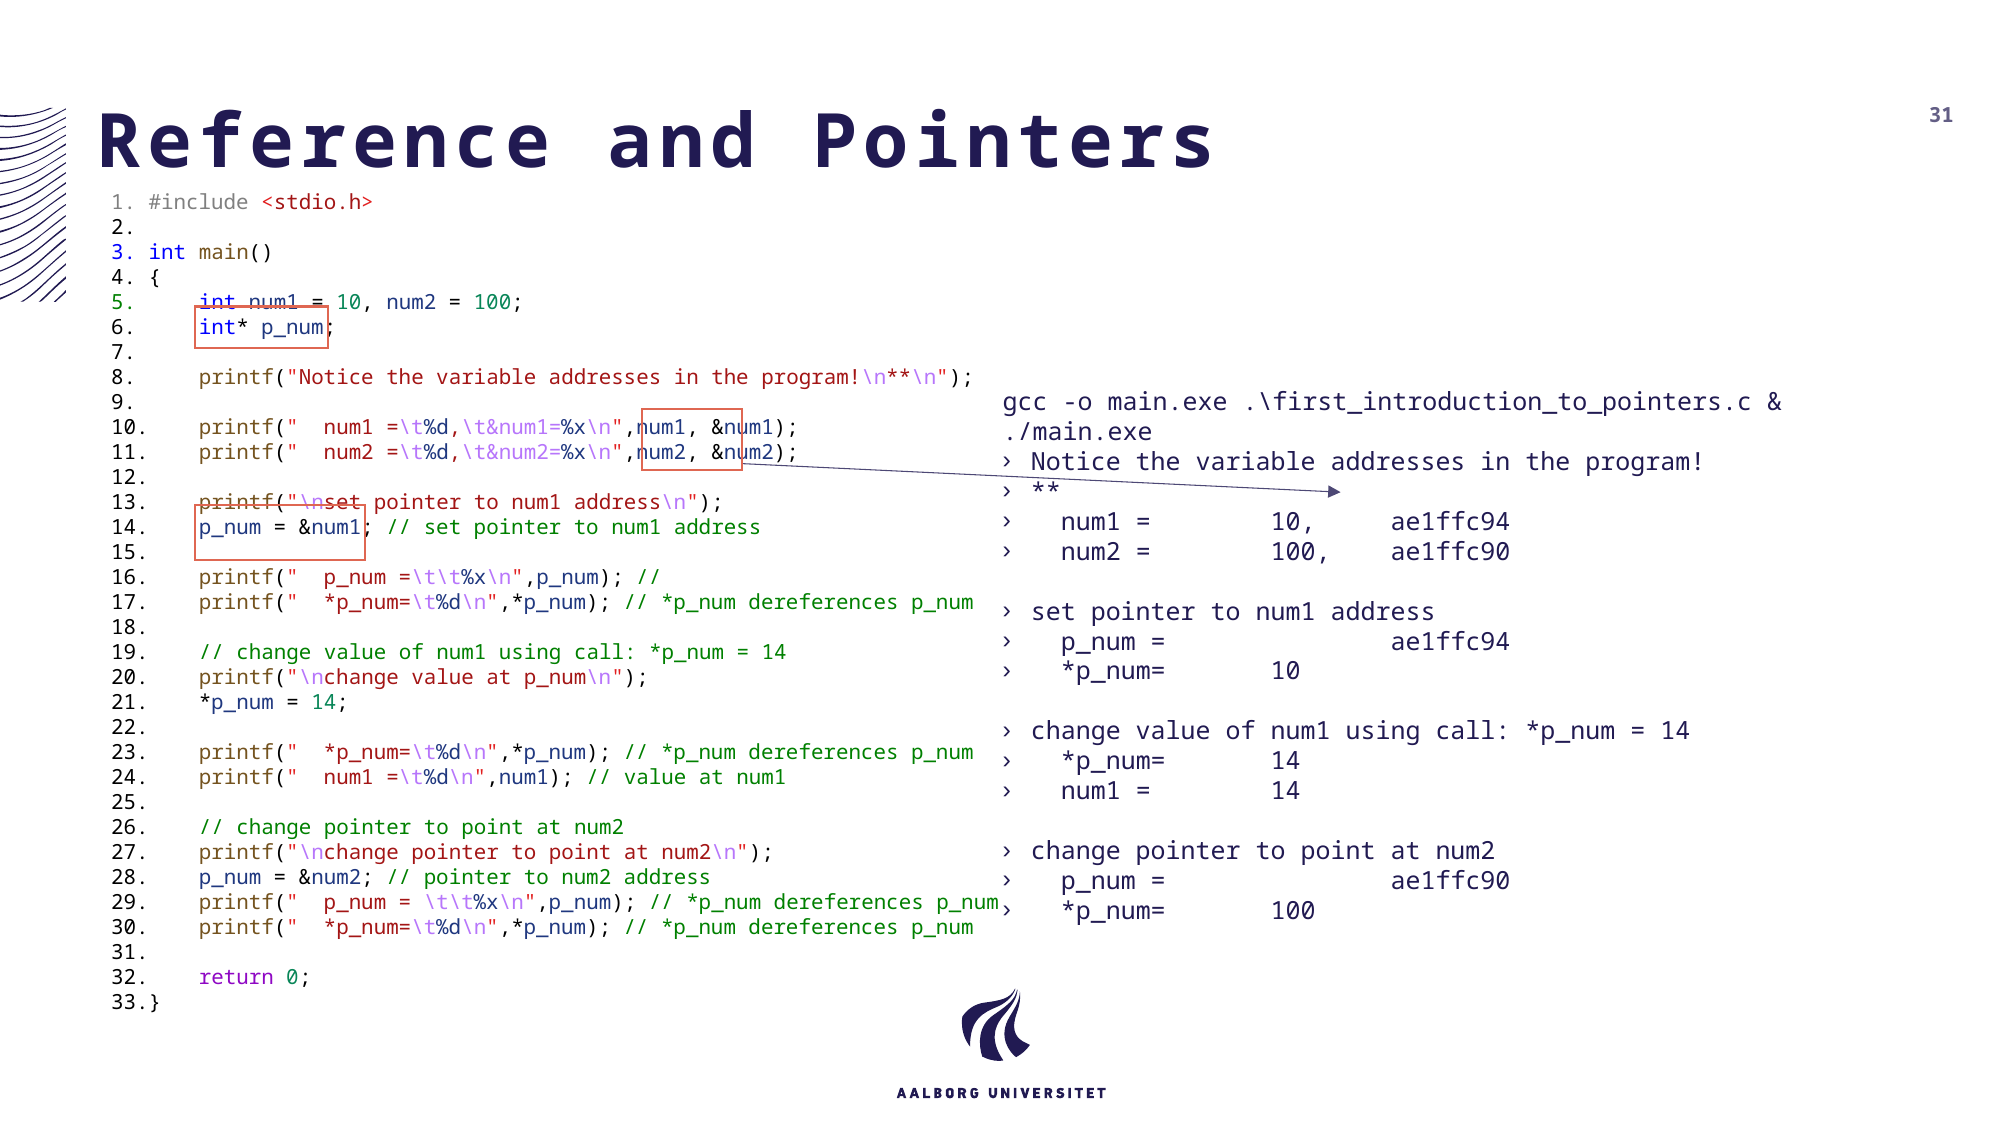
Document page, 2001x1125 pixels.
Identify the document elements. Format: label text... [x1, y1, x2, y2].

text_box #include <stdio.h> int main() { int num1 = 10, num2 = 100; int* p_num; printf("Notice the variable addresses in the program!\n**\n"); printf(" num1 =\t%d,\t&num1=%x\n",num1, &num1); printf(" num2 =\t%d,\t&num2=%x\n",num2, &num2); printf("\nset pointer to num1 address\n"); p_num = &num1; // set pointer to num1 address printf(" p_num =\t\t%x\n",p_num); // printf(" *p_num=\t%d\n",*p_num); // *p_num dereferences p_num // change value of num1 using call: *p_num = 14 printf("\nchange value at p_num\n"); *p_num = 14; printf(" *p_num=\t%d\n",*p_num); // *p_num dereferences p_num printf(" num1 =\t%d\n",num1); // value at num1 // change pointer to point at num2 printf("\nchange pointer to point at num2\n"); p_num = &num2; // pointer to num2 address printf(" p_num = \t\t%x\n",p_num); // *p_num dereferences p_num printf(" *p_num=\t%d\n",*p_num); // *p_num dereferences p_num return 0; } [96, 181, 1097, 1021]
title Reference and Pointers [96, 60, 1915, 303]
slide_number 31 [1915, 97, 1954, 135]
text_box [194, 305, 329, 349]
text_box gcc -o main.exe .\first_introduction_to_pointers.c & ./main.exe Notice the variable addresses in the program! ** num1 = 10, ae1ffc94 num2 = 100, ae1ffc90 set pointer to num1 address p_num = ae1ffc94 *p_num= 10 change value of num1 using call: *p_num = 14 *p_num= 14 num1 = 14 change pointer to point at num2 p_num = ae1ffc90 *p_num= 100 [987, 378, 1904, 932]
text_box [641, 408, 743, 471]
text_box [194, 504, 366, 561]
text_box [742, 463, 1341, 493]
